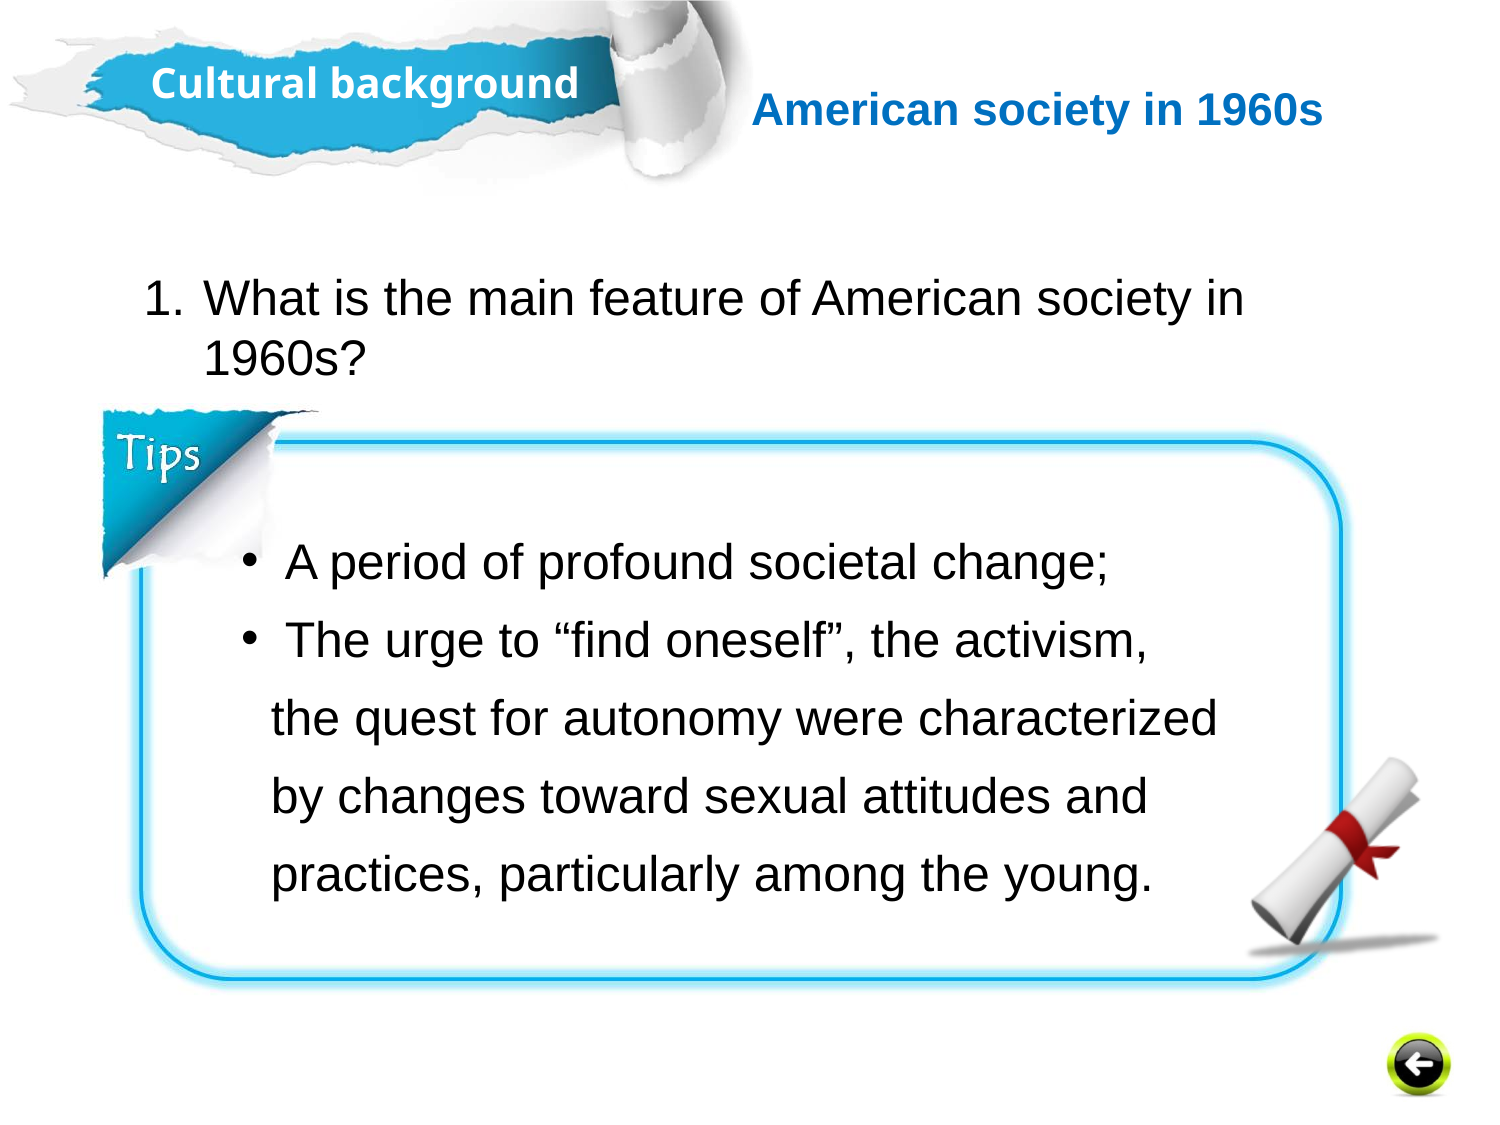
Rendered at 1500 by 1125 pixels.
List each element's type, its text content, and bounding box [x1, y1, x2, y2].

text_box What is the main feature of American society in 1960s? [128, 257, 1360, 393]
picture [1381, 1026, 1454, 1102]
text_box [0, 0, 1400, 196]
text_box [125, 273, 1348, 401]
picture [81, 402, 1443, 1001]
